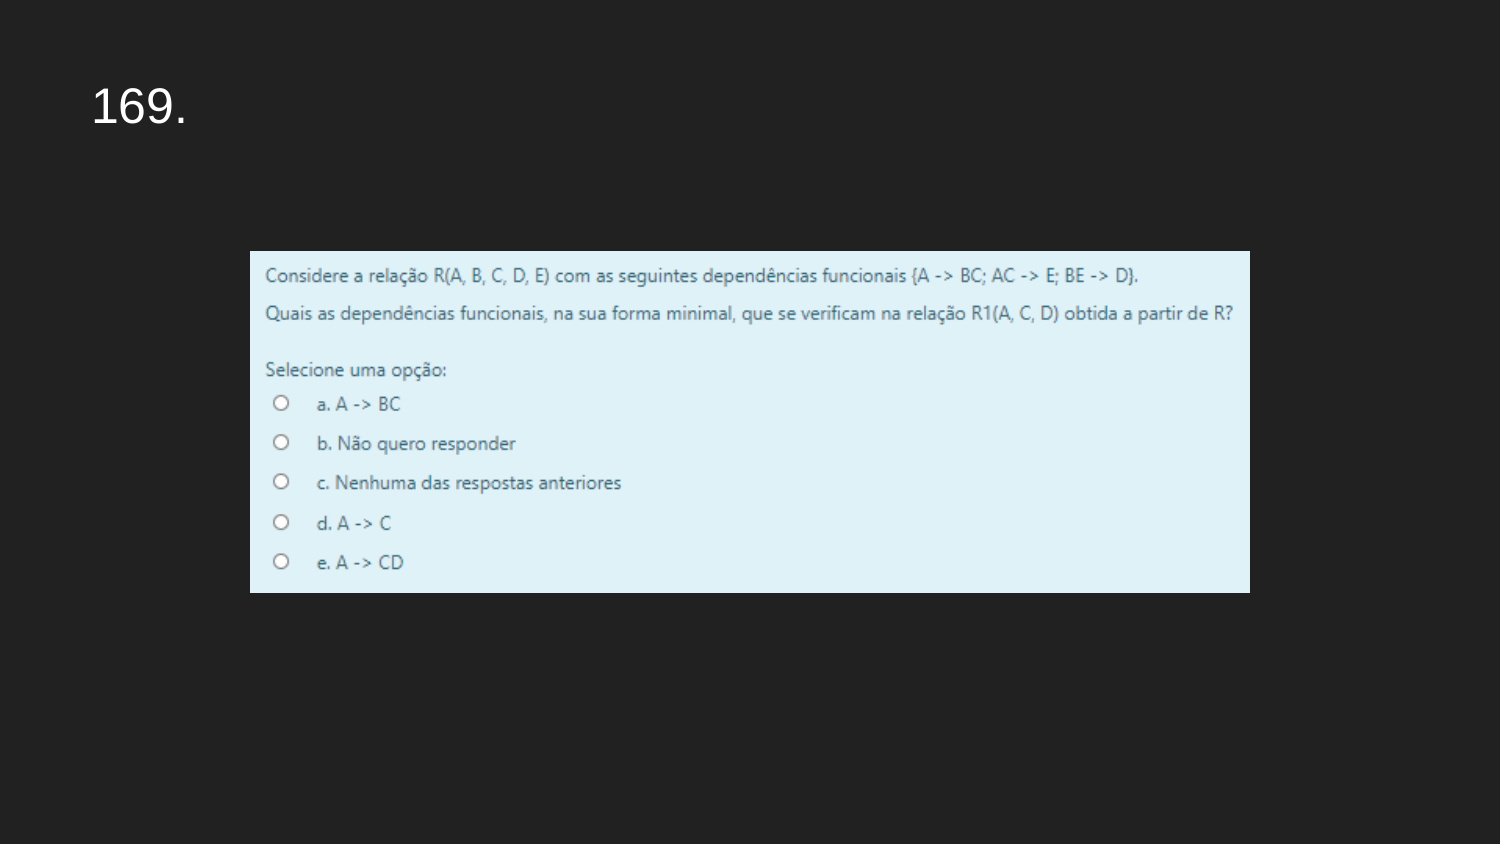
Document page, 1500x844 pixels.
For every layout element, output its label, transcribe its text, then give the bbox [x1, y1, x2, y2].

picture [250, 251, 1250, 593]
title 169. [76, 58, 244, 144]
